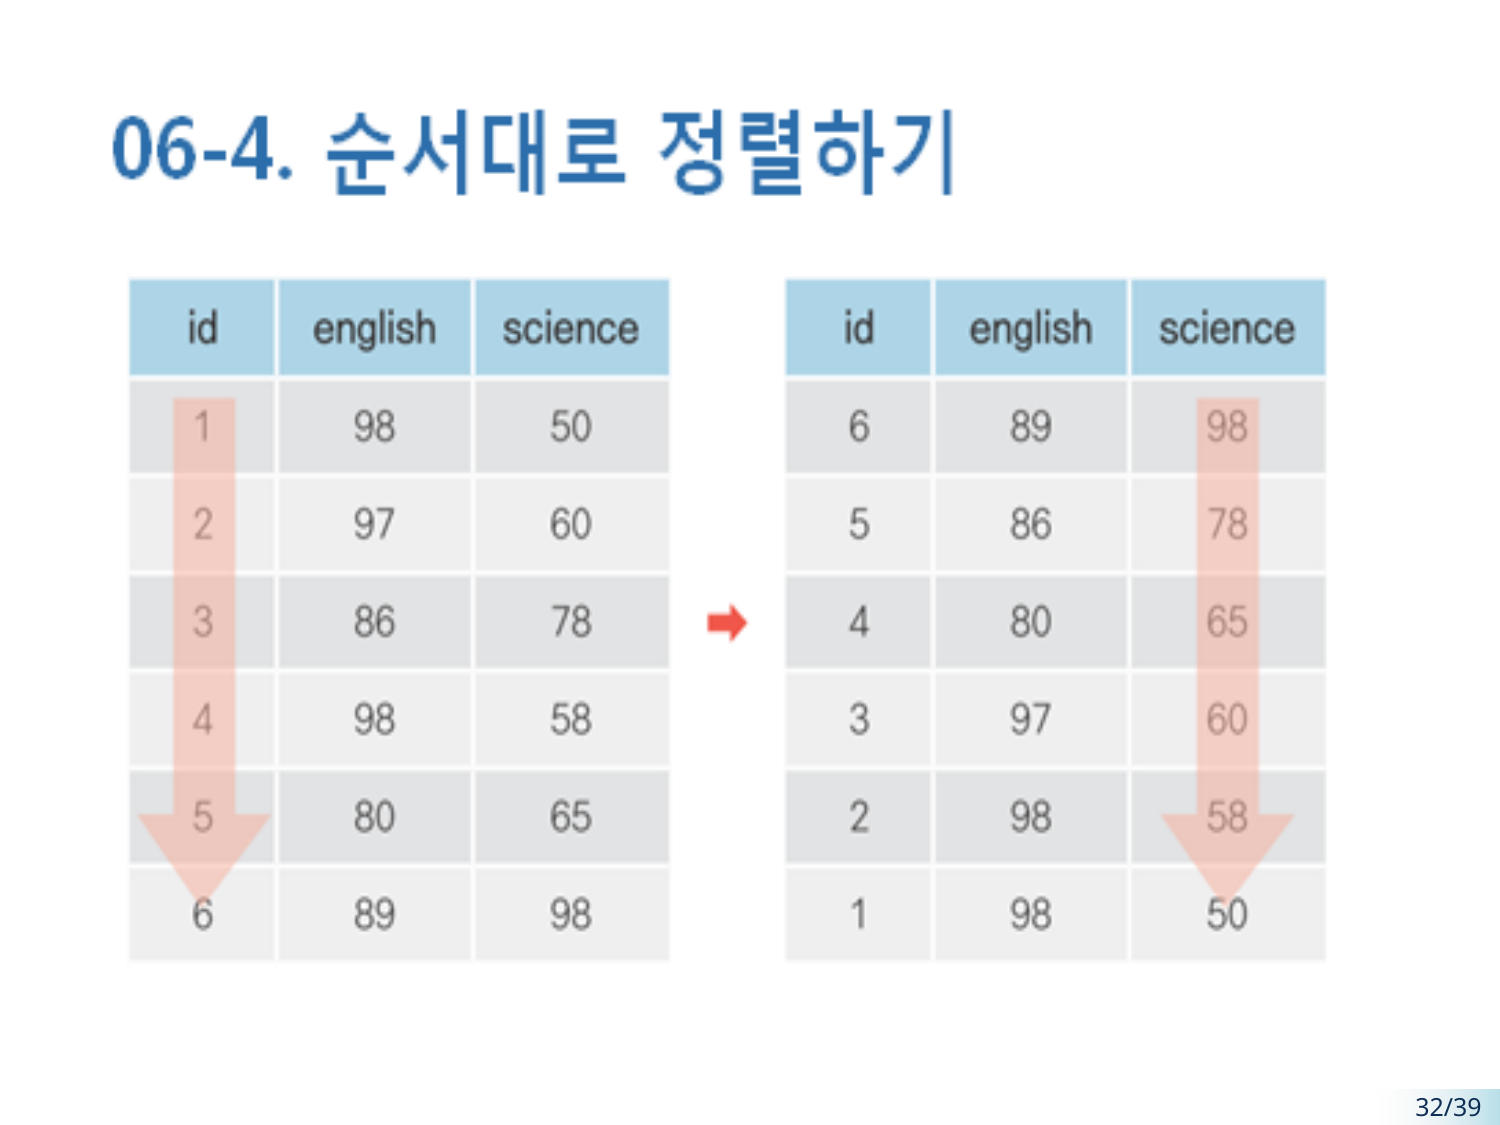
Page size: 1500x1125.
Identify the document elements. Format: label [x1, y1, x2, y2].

picture [92, 75, 1408, 1049]
